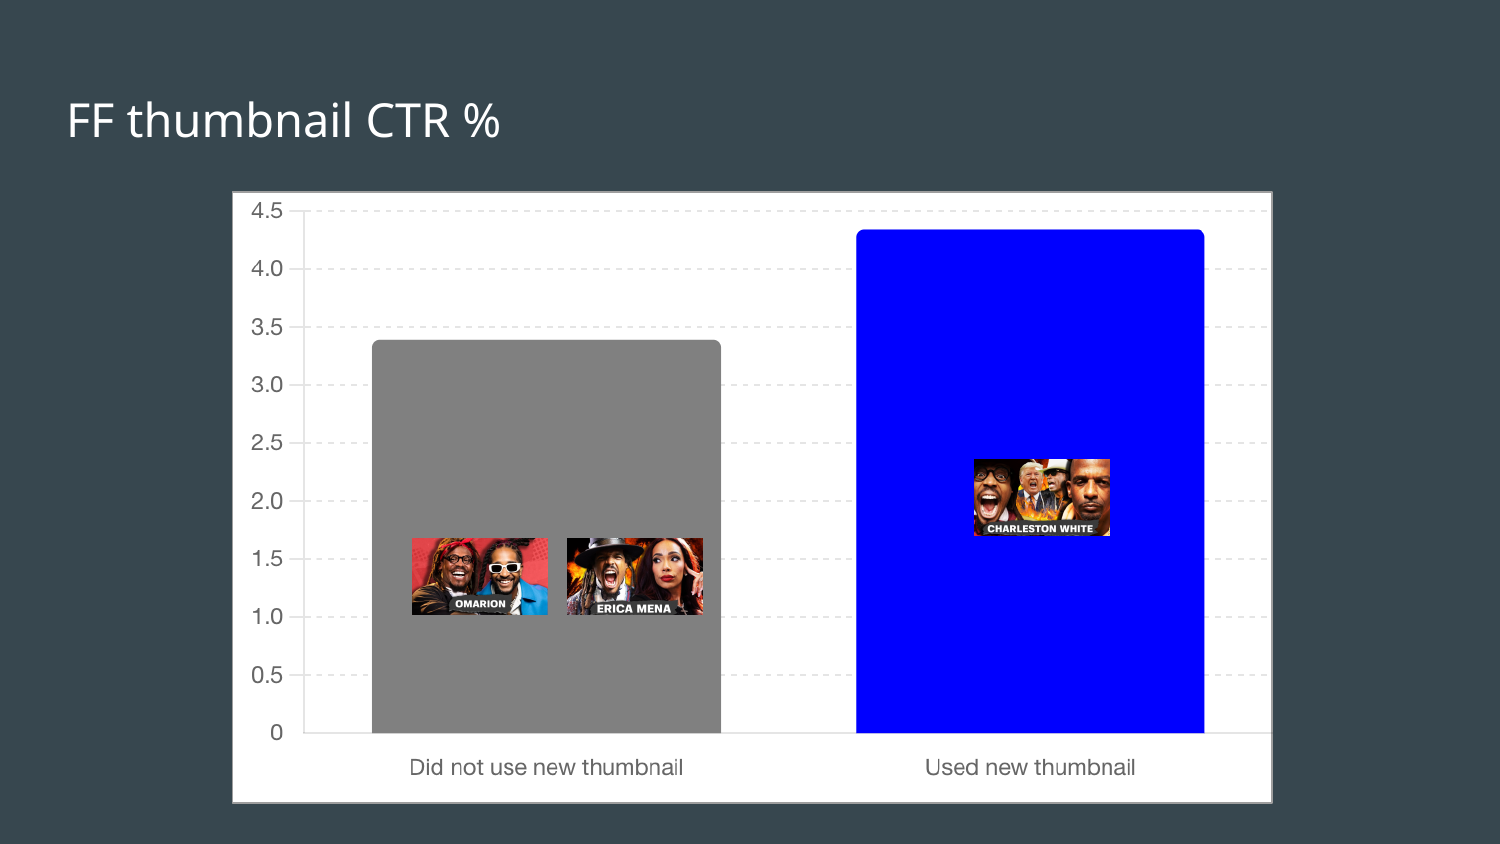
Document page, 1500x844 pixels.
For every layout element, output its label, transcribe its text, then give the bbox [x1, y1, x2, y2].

picture [245, 191, 1273, 787]
text_box [232, 191, 1273, 803]
title FF thumbnail CTR % [51, 72, 1449, 167]
